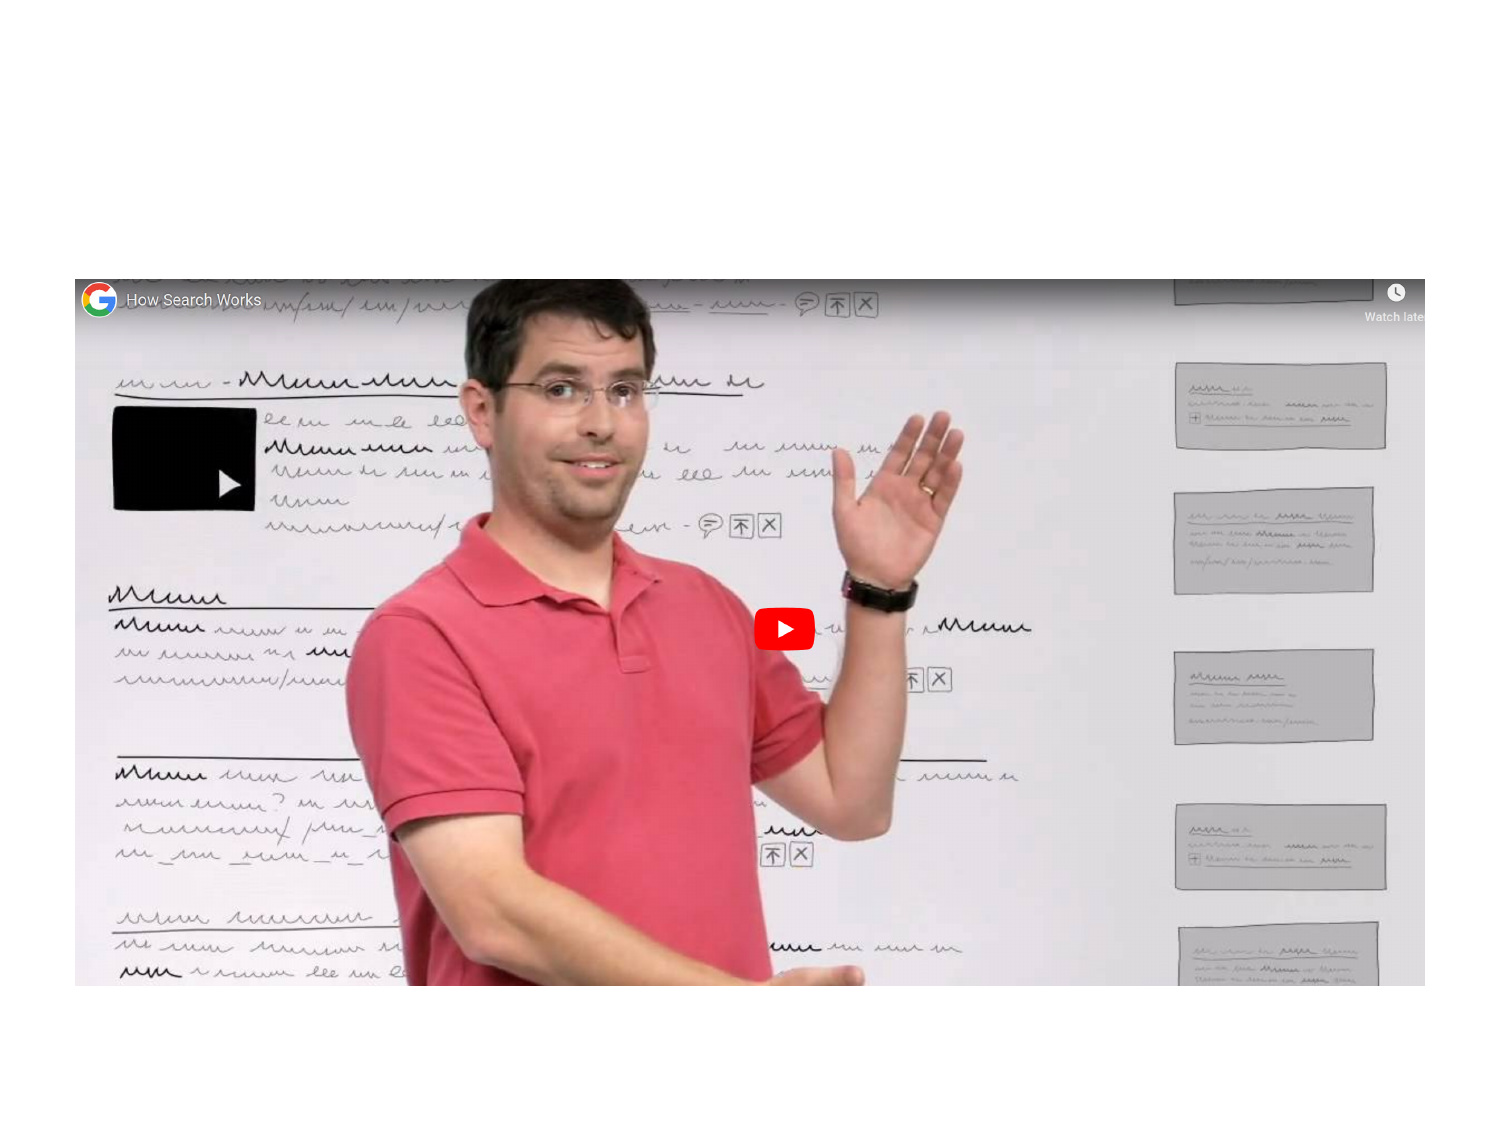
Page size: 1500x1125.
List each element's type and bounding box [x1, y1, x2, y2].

picture [74, 278, 1426, 986]
